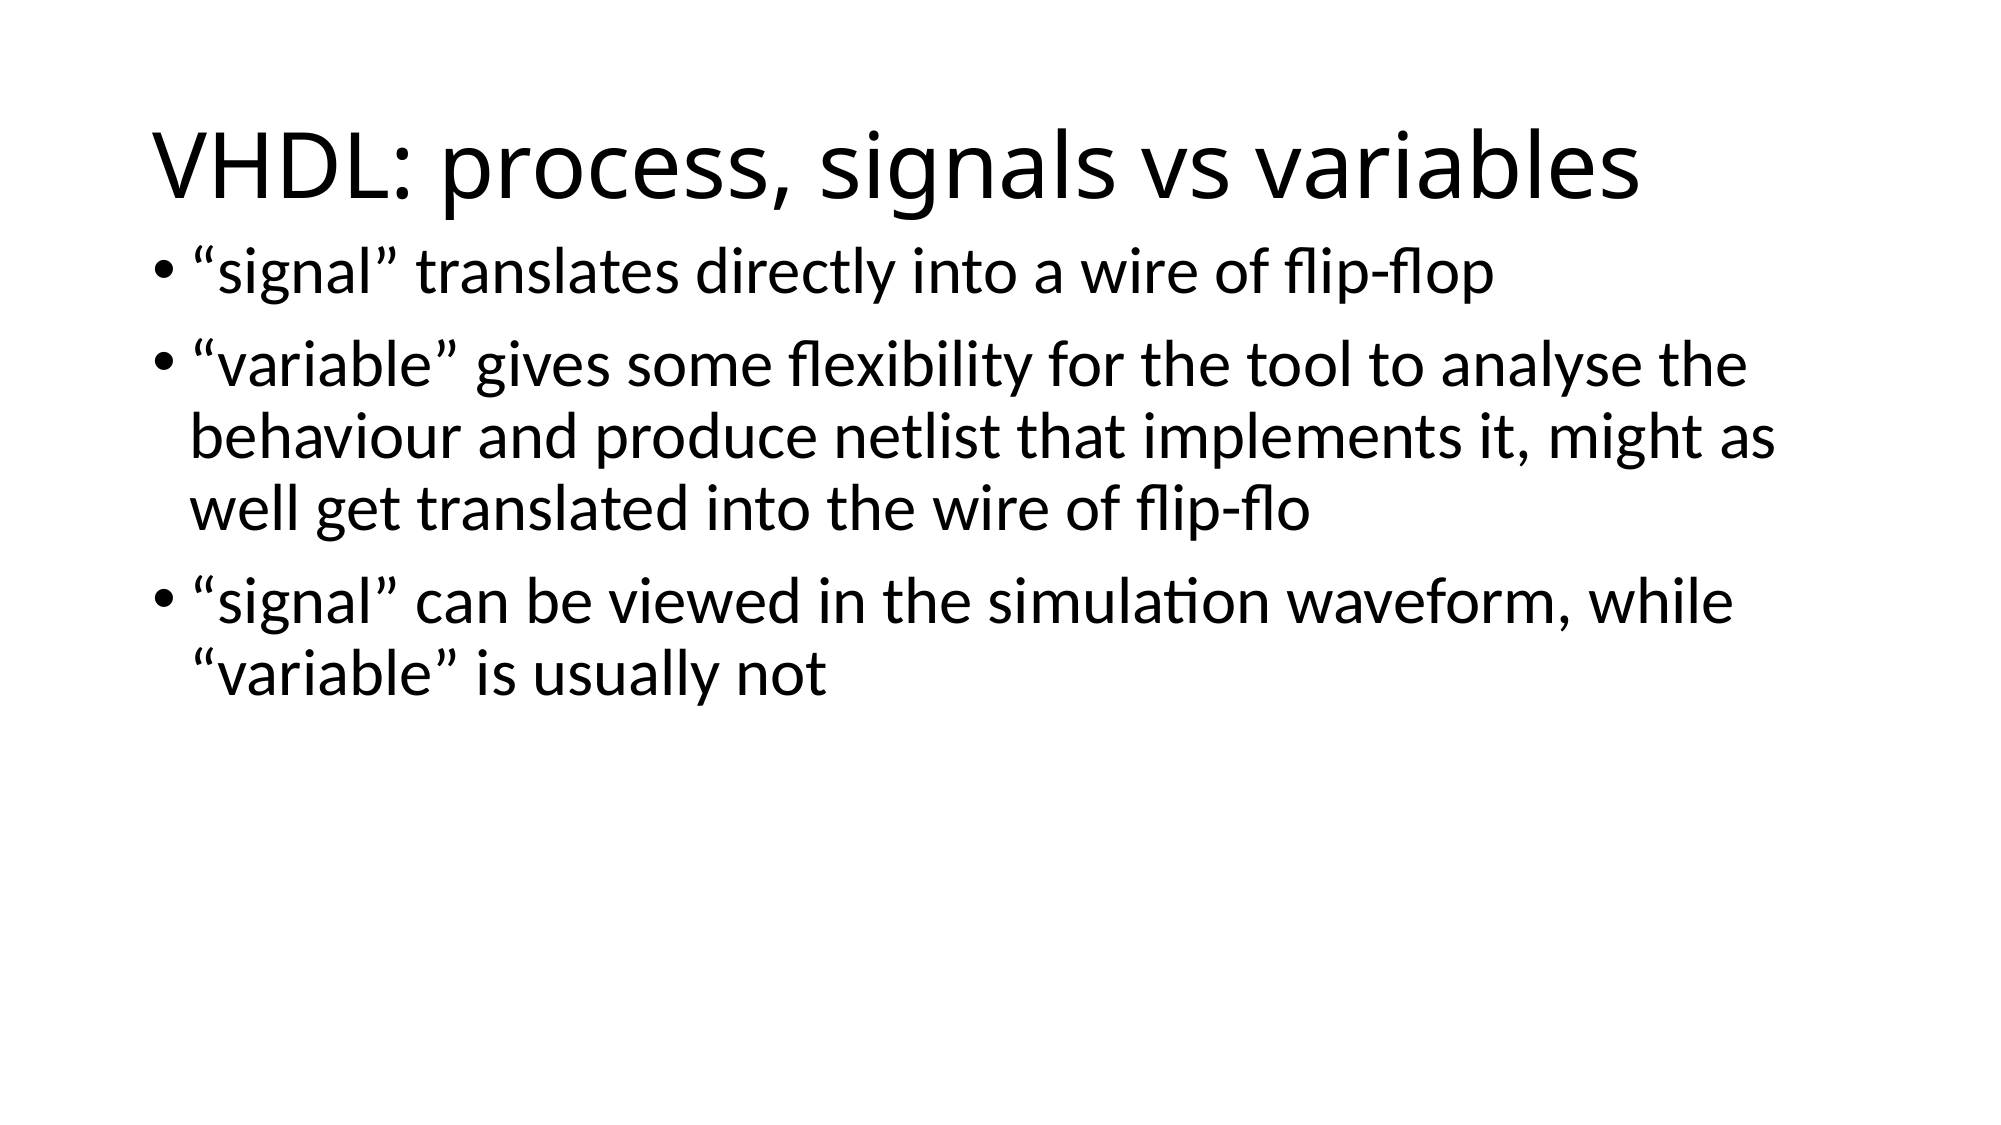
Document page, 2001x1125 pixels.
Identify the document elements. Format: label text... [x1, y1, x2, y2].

list “signal” translates directly into a wire of flip-flop “variable” gives some flexibility for the tool to analyse the behaviour and produce netlist that implements it, might as well get translated into the wire of flip-flo “signal” can be viewed in the simulation waveform, while “variable” is usually not [137, 228, 1863, 1066]
title VHDL: process, signals vs variables [137, 59, 1863, 228]
